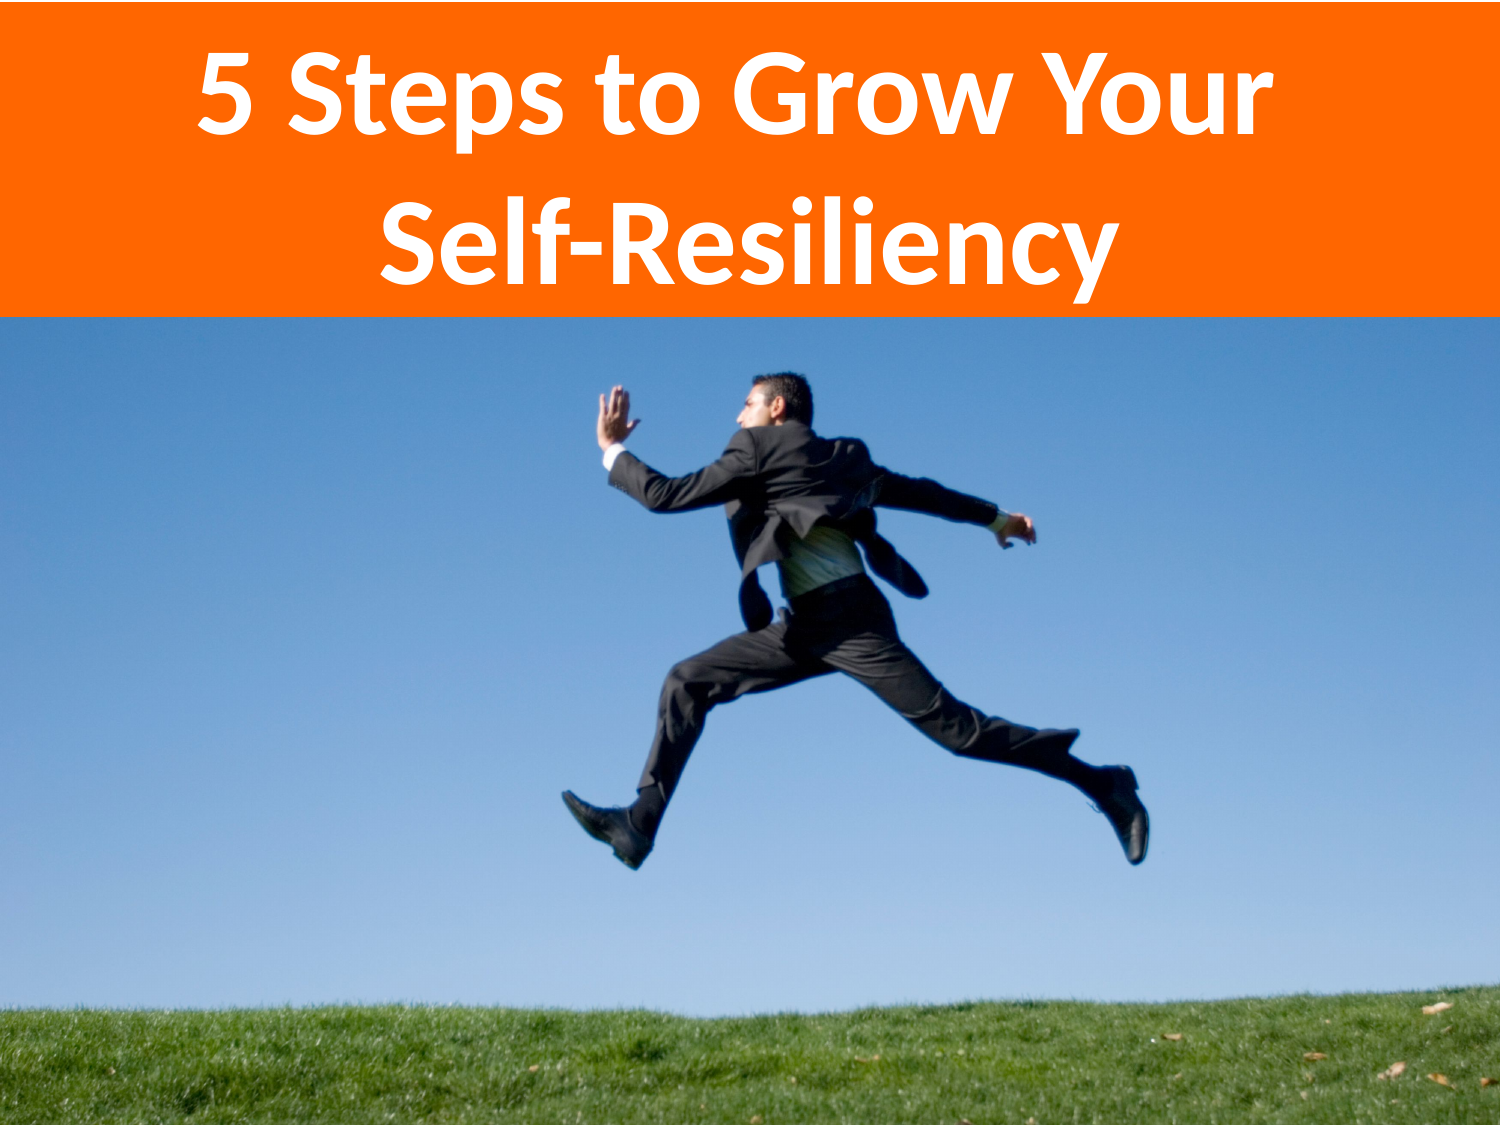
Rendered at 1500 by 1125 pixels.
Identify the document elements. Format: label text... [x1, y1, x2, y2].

picture [0, 124, 1500, 1125]
text_box 5 Steps to Grow Your Self-Resiliency [0, 2, 1500, 124]
